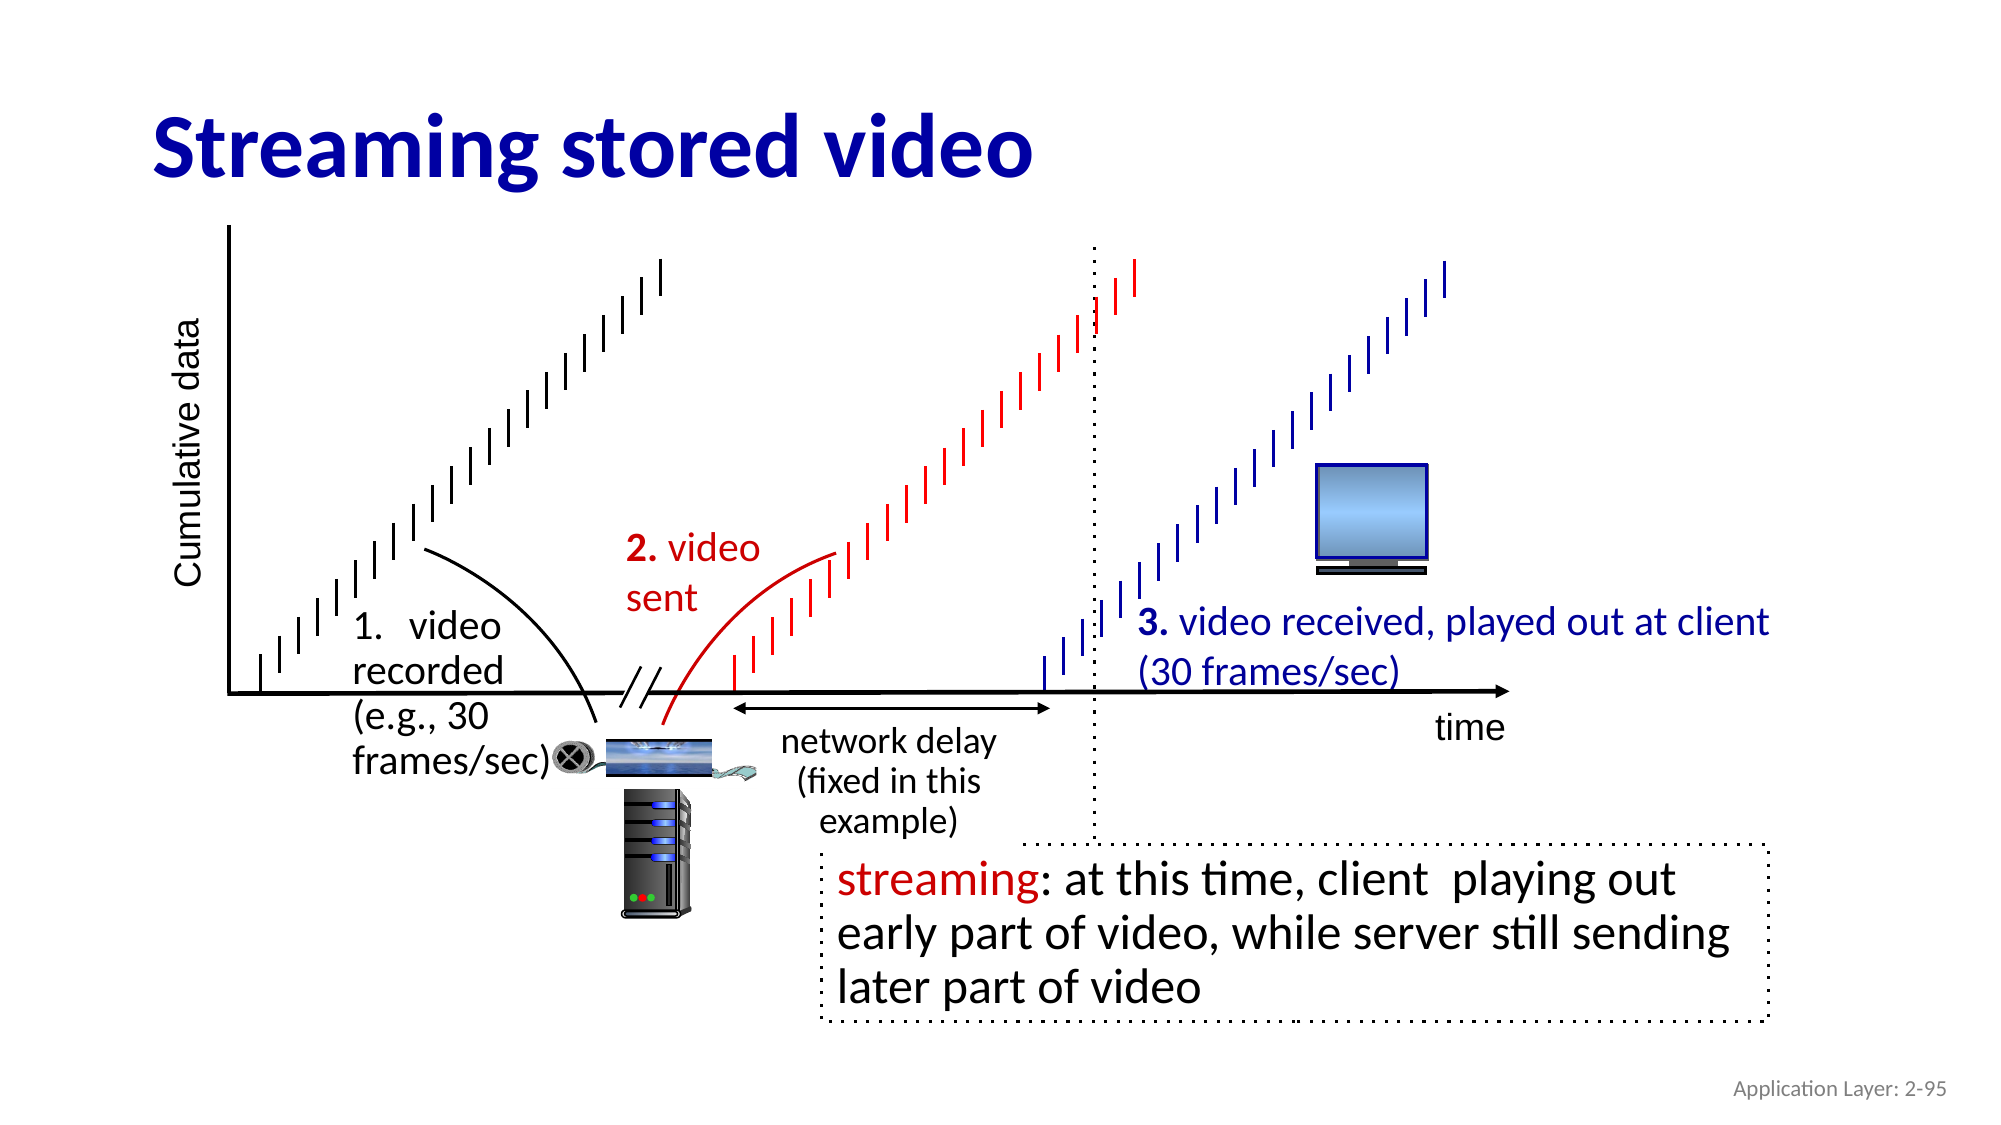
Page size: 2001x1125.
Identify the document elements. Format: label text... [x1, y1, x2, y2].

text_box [619, 659, 662, 713]
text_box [733, 707, 1051, 852]
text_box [260, 277, 680, 689]
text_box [821, 711, 1769, 1024]
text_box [734, 277, 1047, 689]
text_box Cumulative data [152, 282, 216, 605]
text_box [621, 798, 692, 919]
title Streaming stored video [137, 74, 1863, 221]
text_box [821, 247, 1769, 277]
slide_number Application Layer: 2-‹#› [1512, 1056, 1963, 1117]
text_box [610, 702, 815, 726]
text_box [227, 690, 614, 694]
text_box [615, 732, 727, 789]
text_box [666, 690, 1510, 694]
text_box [337, 702, 611, 794]
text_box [1044, 279, 1790, 704]
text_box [610, 511, 729, 689]
